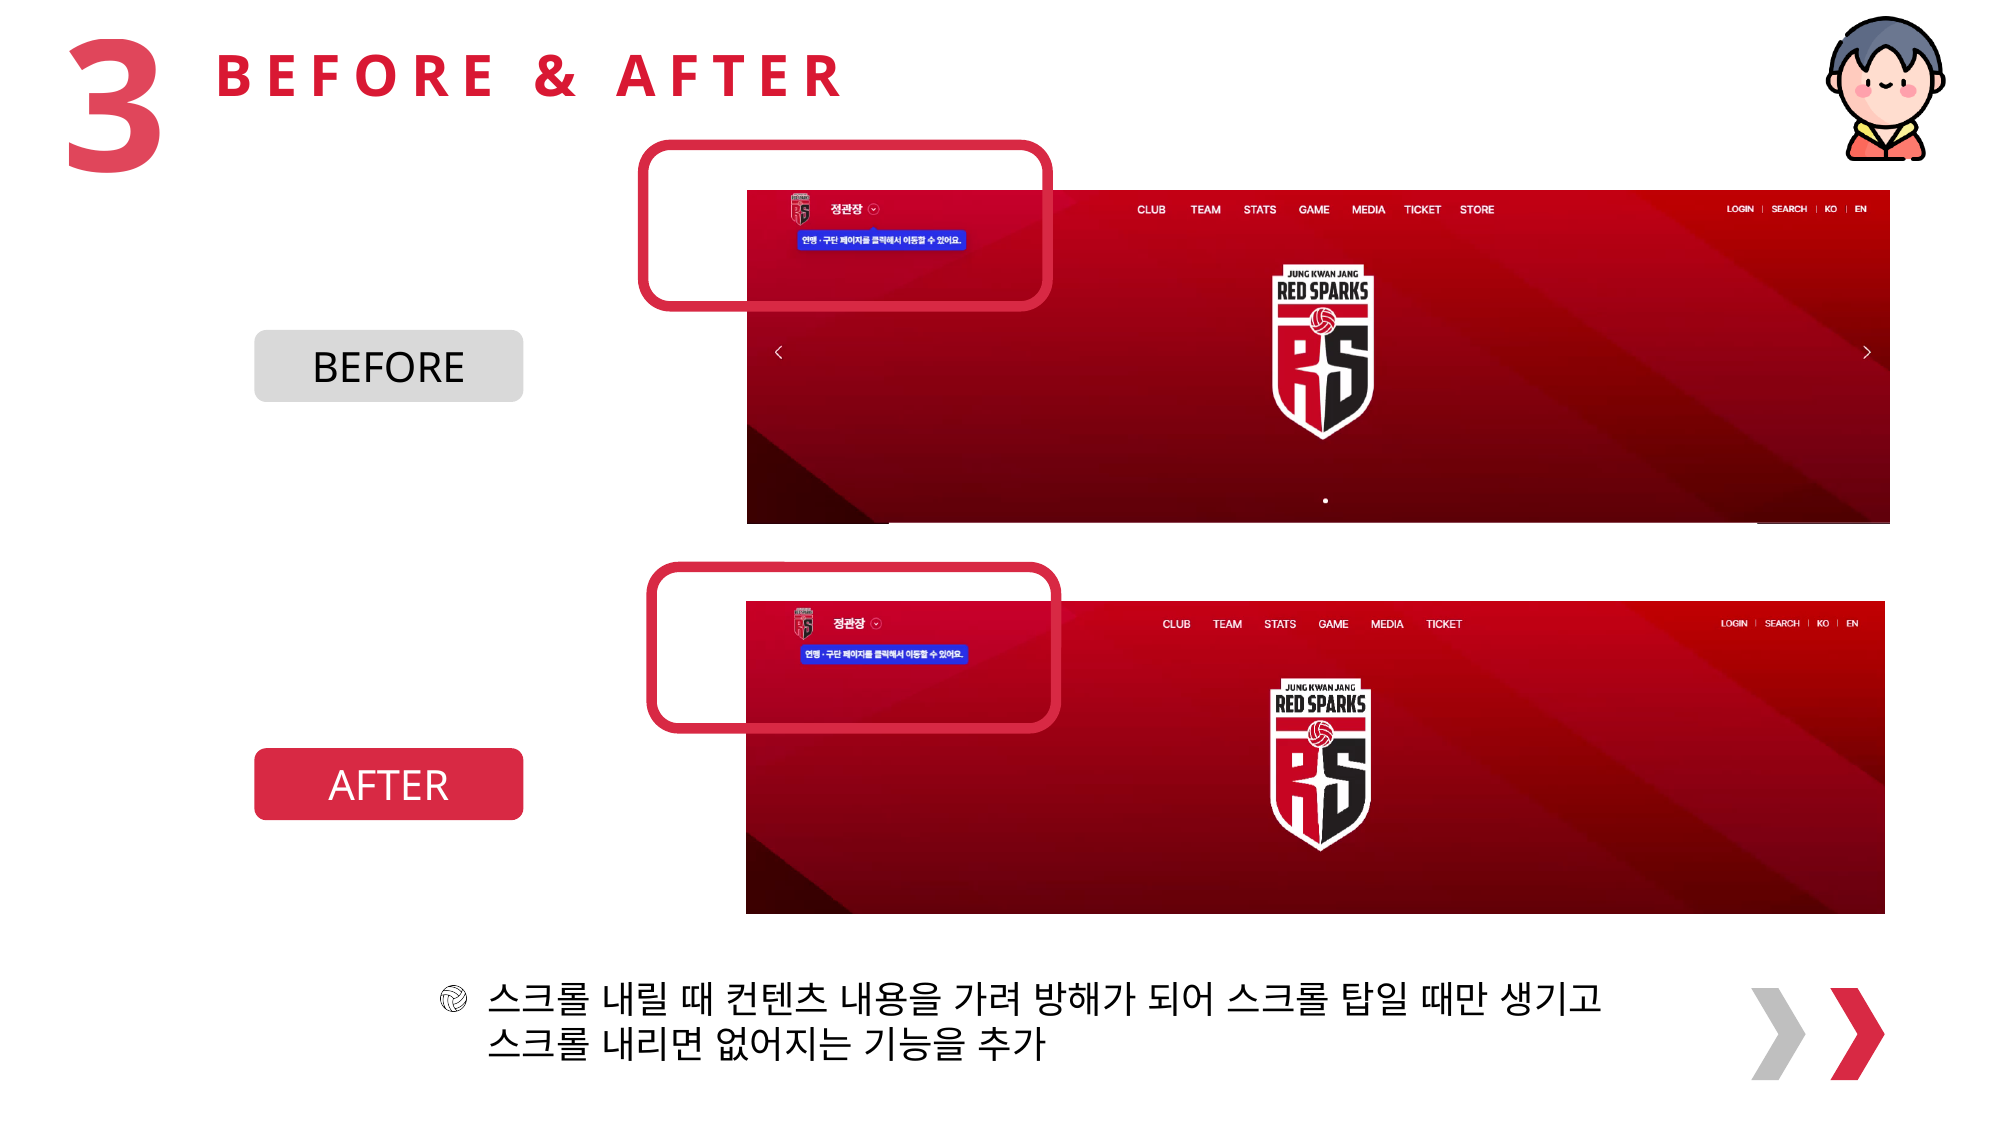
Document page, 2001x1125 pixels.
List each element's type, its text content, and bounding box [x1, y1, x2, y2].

text_box [1749, 987, 1807, 1082]
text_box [746, 190, 1891, 525]
picture [440, 985, 467, 1012]
text_box 스크롤 내릴 때 컨텐츠 내용을 가려 방해가 되어 스크롤 탑일 때만 생기고 스크롤 내리면 없어지는 기능을 추가 [425, 968, 1683, 1074]
text_box AFTER [253, 747, 525, 822]
text_box 3 [47, 0, 242, 216]
text_box [650, 565, 1058, 730]
text_box [1828, 987, 1886, 1082]
text_box [642, 143, 1049, 308]
text_box BEFORE [253, 328, 525, 404]
picture [1813, 16, 1958, 161]
text_box BEFORE & AFTER [199, 17, 870, 139]
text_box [745, 600, 1886, 915]
